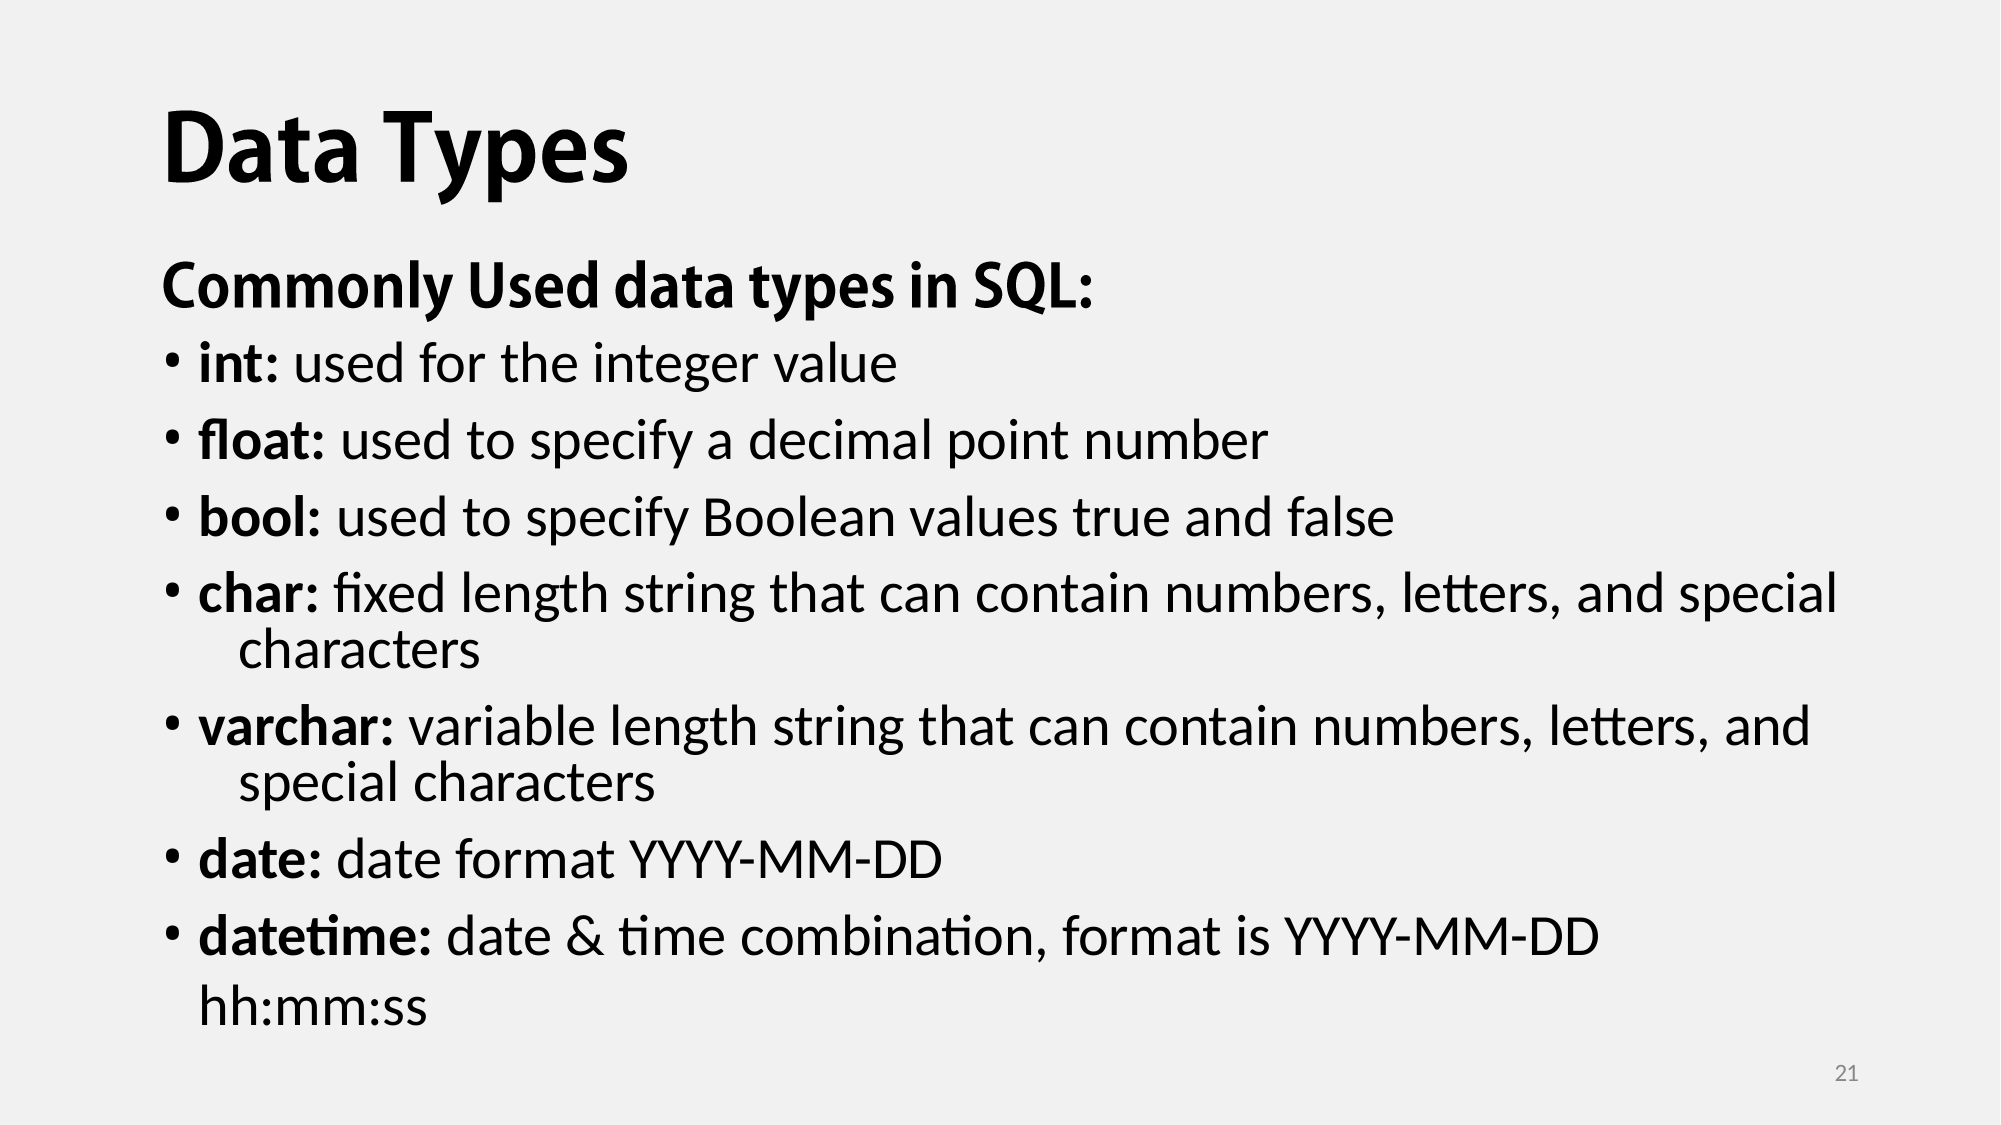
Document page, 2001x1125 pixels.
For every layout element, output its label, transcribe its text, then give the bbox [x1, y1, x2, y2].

slide_number 21 [1802, 1060, 1860, 1100]
picture [161, 92, 677, 209]
text_box int: used for the integer value float: used to specify a decimal point number bool: used to specify Boolean values true and false char: fixed length string that can contain numbers, letters, and special characters varchar: variable length string that can contain numbers, letters, and special characters date: date format YYYY-MM-DD datetime: date & time combination, format is YYYY-MM-DD hh:mm:ss [159, 314, 1860, 1038]
picture [161, 250, 1122, 325]
